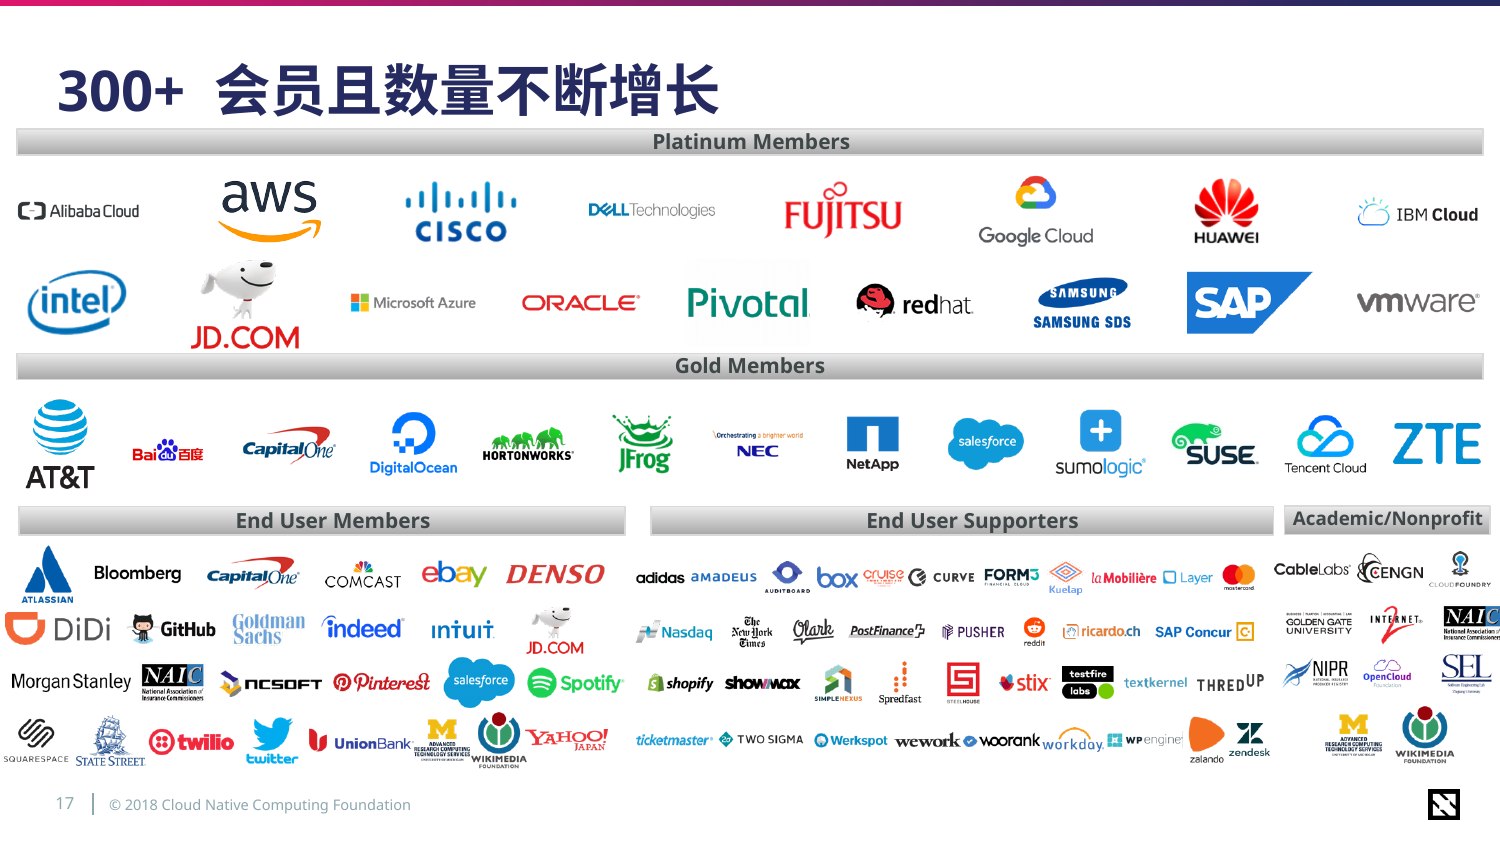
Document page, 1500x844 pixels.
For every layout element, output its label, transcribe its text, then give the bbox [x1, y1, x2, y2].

picture [817, 566, 859, 588]
picture [711, 415, 803, 472]
picture [124, 613, 216, 645]
picture [1391, 703, 1458, 766]
picture [597, 412, 688, 475]
picture [963, 732, 1040, 748]
text_box [957, 353, 1484, 380]
picture [1055, 398, 1146, 489]
picture [213, 668, 322, 697]
picture [420, 553, 487, 595]
text_box [16, 128, 554, 156]
picture [1169, 421, 1260, 466]
picture [690, 571, 757, 582]
picture [894, 732, 961, 748]
picture [122, 421, 213, 466]
picture [685, 259, 811, 346]
picture [350, 288, 476, 317]
picture [1020, 615, 1049, 649]
picture [5, 612, 111, 646]
picture [589, 202, 715, 220]
picture [1443, 423, 1456, 464]
picture [811, 663, 864, 702]
picture [1229, 723, 1271, 756]
picture [633, 569, 686, 584]
picture [1090, 570, 1157, 584]
picture [780, 172, 906, 249]
picture [972, 172, 1098, 249]
text_box [650, 506, 840, 535]
picture [1042, 727, 1105, 753]
picture [525, 667, 626, 698]
picture [939, 622, 1006, 642]
picture [321, 613, 405, 645]
picture [874, 655, 926, 709]
picture [635, 608, 712, 655]
picture [398, 171, 524, 251]
text_box End User Supporters [840, 500, 1104, 542]
picture [1274, 560, 1351, 577]
picture [1187, 256, 1313, 349]
text_box End User Members [197, 500, 469, 542]
picture [521, 603, 588, 655]
picture [761, 560, 813, 593]
picture [636, 731, 713, 748]
picture [1185, 714, 1227, 765]
picture [20, 545, 73, 603]
picture [808, 723, 892, 756]
text_box Gold Members [543, 345, 957, 388]
text_box Platinum Members [554, 121, 949, 163]
picture [978, 567, 1041, 587]
picture [1281, 657, 1348, 689]
picture [1285, 612, 1352, 634]
picture [1062, 665, 1114, 700]
picture [1163, 171, 1289, 251]
picture [506, 558, 606, 590]
picture [206, 172, 332, 249]
picture [324, 550, 402, 598]
picture [182, 254, 308, 351]
picture [1020, 271, 1146, 334]
picture [15, 264, 141, 342]
picture [330, 661, 433, 703]
picture [1283, 413, 1368, 474]
picture [1197, 674, 1264, 691]
picture [1045, 558, 1086, 596]
picture [1429, 550, 1492, 587]
picture [482, 427, 574, 460]
picture [852, 263, 978, 342]
picture [139, 662, 206, 703]
picture [1154, 622, 1255, 641]
picture [936, 661, 989, 704]
picture [826, 416, 917, 471]
picture [1124, 673, 1187, 691]
picture [230, 605, 307, 653]
picture [1361, 657, 1413, 689]
picture [1356, 552, 1423, 585]
picture [715, 729, 807, 750]
picture [1428, 789, 1460, 820]
picture [940, 415, 1032, 472]
picture [647, 665, 714, 700]
picture [724, 669, 801, 696]
picture [22, 396, 99, 491]
picture [1426, 650, 1500, 695]
picture [0, 653, 609, 772]
picture [419, 607, 508, 651]
picture [202, 554, 306, 594]
picture [908, 566, 975, 588]
picture [1106, 730, 1184, 749]
picture [1354, 196, 1480, 226]
title 300+ 会员且数量不断增长 [42, 52, 1458, 126]
text_box [949, 128, 1484, 156]
picture [368, 409, 459, 478]
picture [1161, 565, 1214, 588]
picture [1063, 623, 1140, 640]
picture [1354, 292, 1480, 313]
picture [92, 558, 183, 590]
picture [862, 564, 904, 590]
picture [792, 618, 834, 645]
text_box [469, 506, 625, 535]
picture [236, 413, 345, 475]
picture [1404, 423, 1436, 464]
picture [1391, 423, 1411, 464]
text_box [16, 353, 543, 380]
picture [1363, 598, 1430, 648]
picture [517, 263, 643, 342]
picture [1321, 711, 1384, 758]
picture [15, 201, 141, 221]
picture [12, 673, 131, 692]
picture [1463, 423, 1482, 464]
picture [726, 615, 778, 648]
picture [999, 674, 1052, 691]
text_box [1104, 506, 1263, 535]
text_box Academic/Nonprofit [1263, 499, 1500, 542]
picture [848, 623, 925, 640]
text_box [18, 506, 197, 535]
picture [1440, 604, 1500, 642]
picture [1217, 560, 1259, 594]
